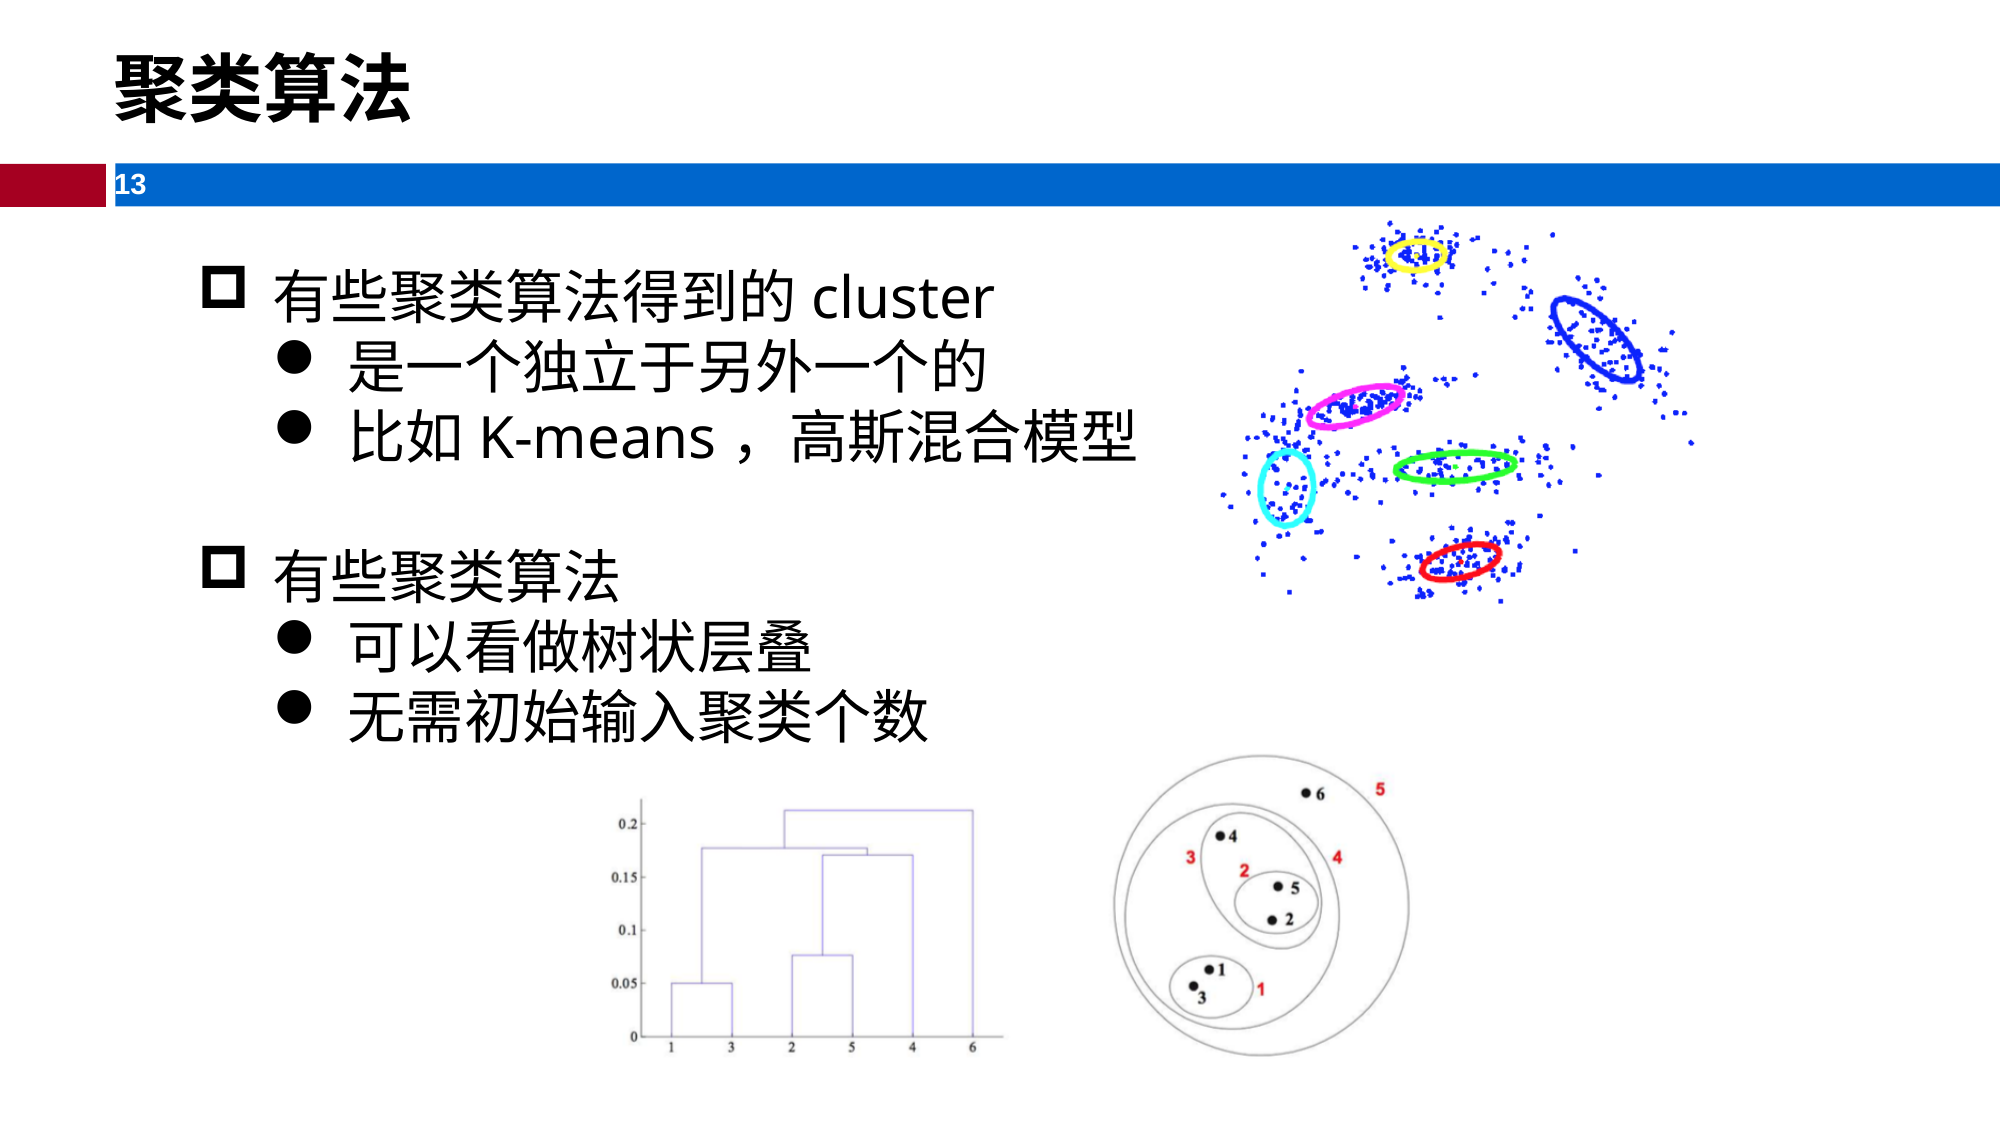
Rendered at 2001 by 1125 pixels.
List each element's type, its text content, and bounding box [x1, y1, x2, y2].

text_box 聚类算法 [98, 15, 1529, 158]
picture [1196, 220, 1711, 626]
picture [588, 746, 1494, 1060]
text_box 有些聚类算法得到的cluster 是一个独立于另外一个的 比如K-means，高斯混合模型 有些聚类算法 可以看做树状层叠 无需初始输入聚类个数 [183, 252, 1183, 758]
